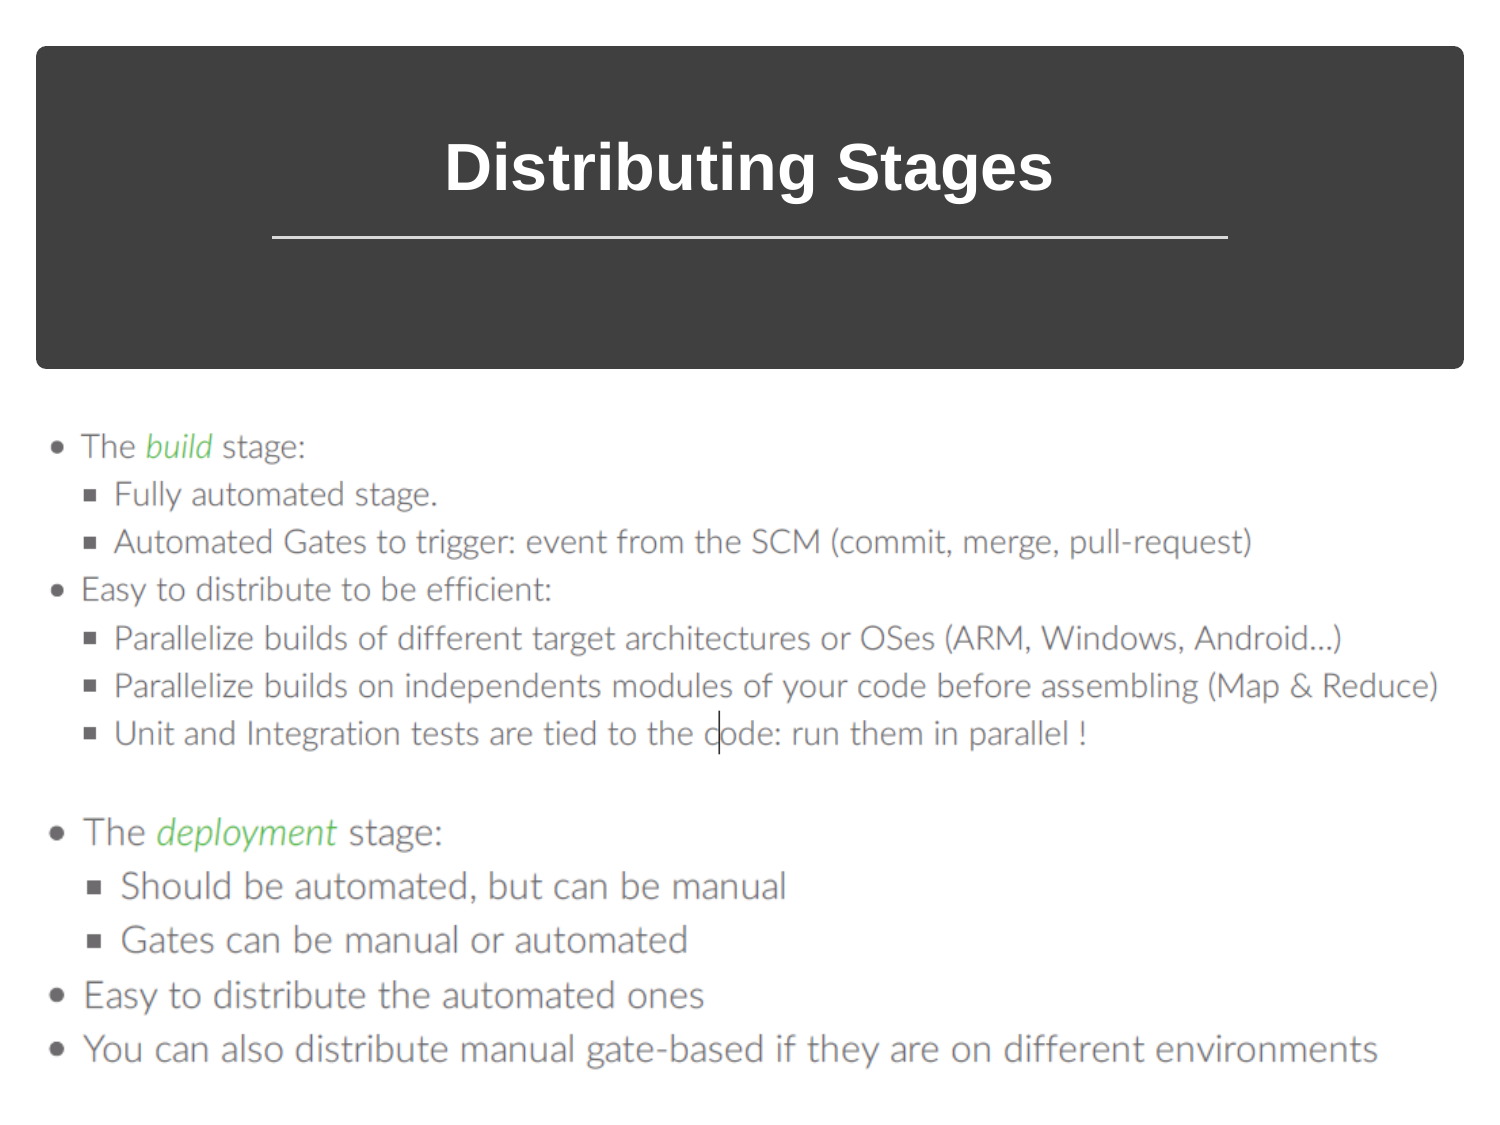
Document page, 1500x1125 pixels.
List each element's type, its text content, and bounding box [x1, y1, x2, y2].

title Distributing Stages [64, 80, 1436, 213]
text_box [44, 54, 1456, 361]
picture [0, 405, 1500, 1125]
